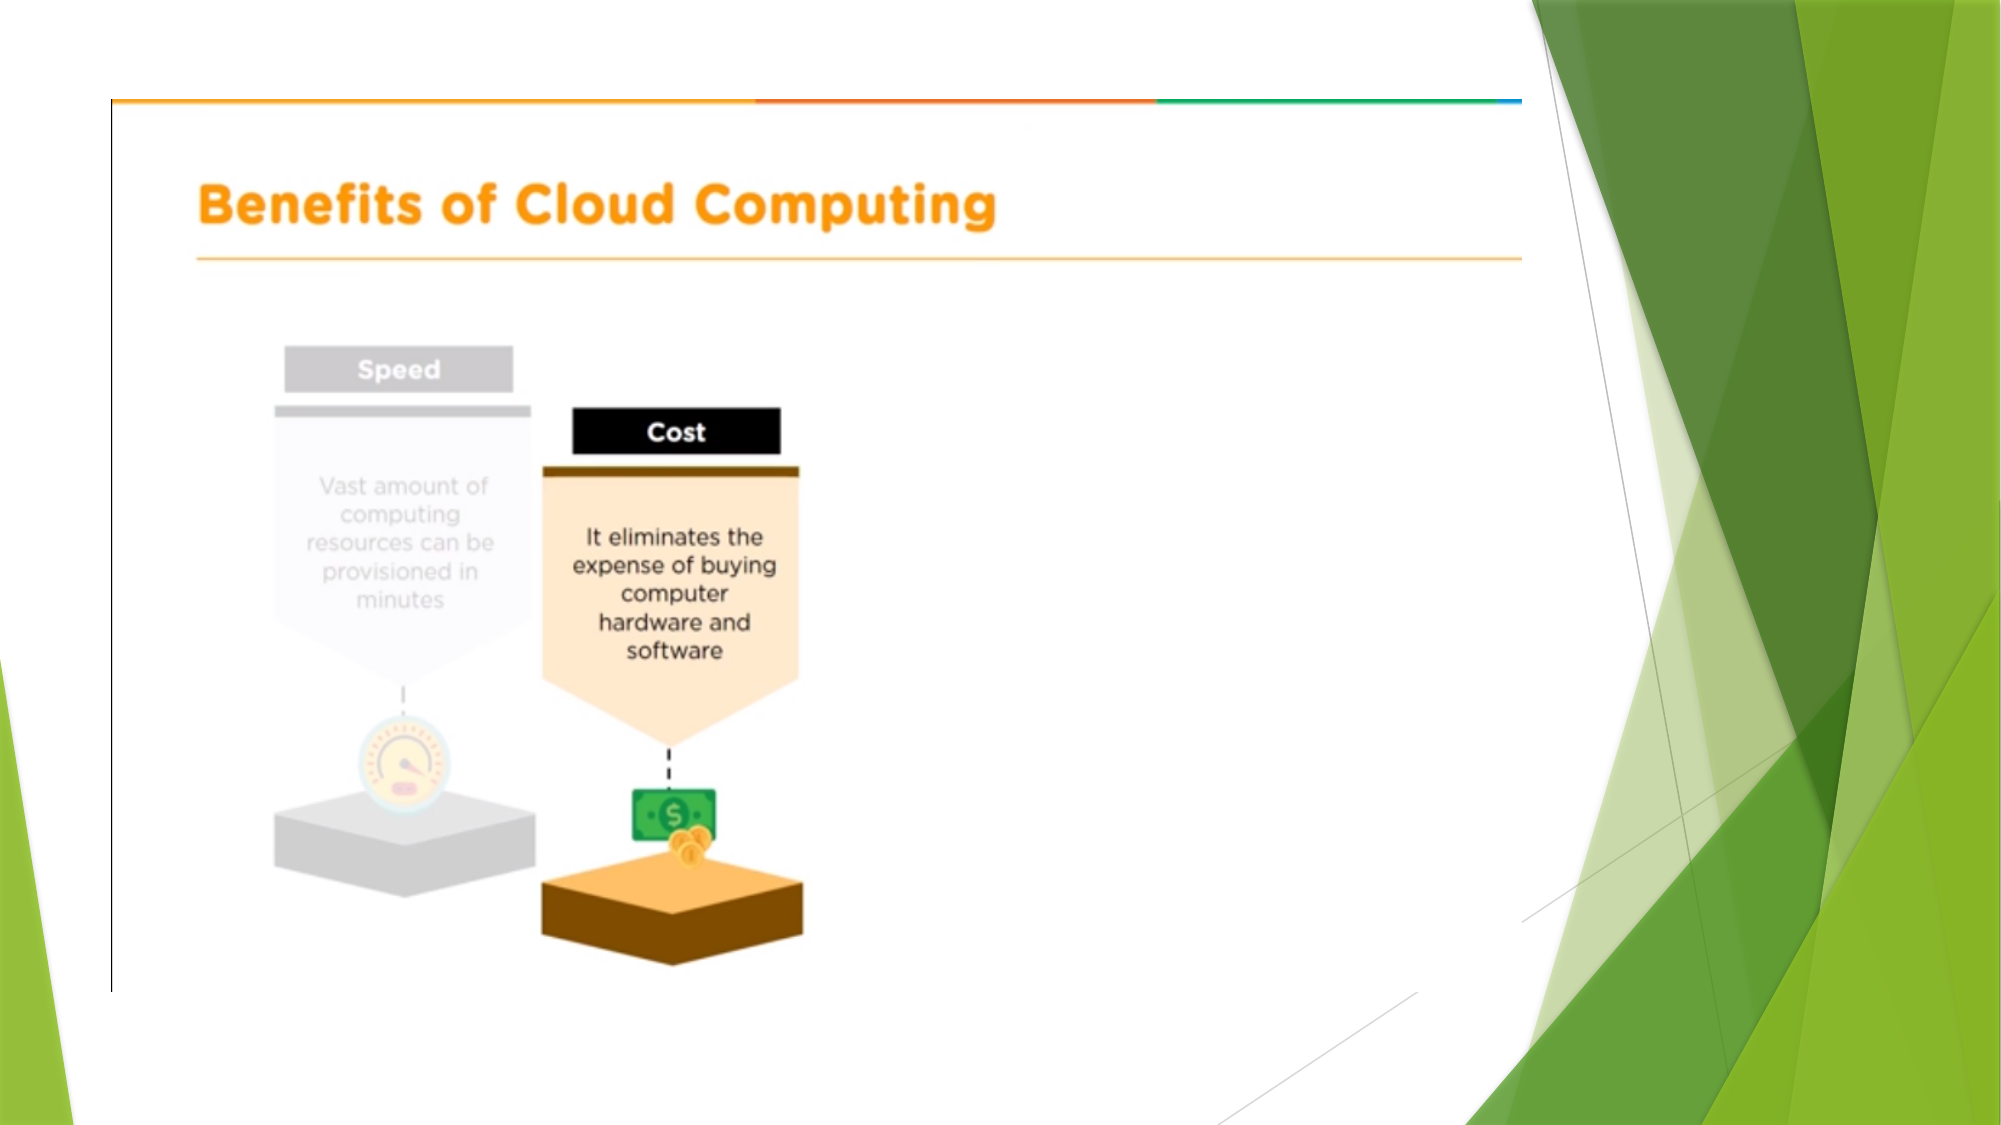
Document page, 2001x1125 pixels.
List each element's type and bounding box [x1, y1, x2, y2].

list [110, 99, 1522, 992]
